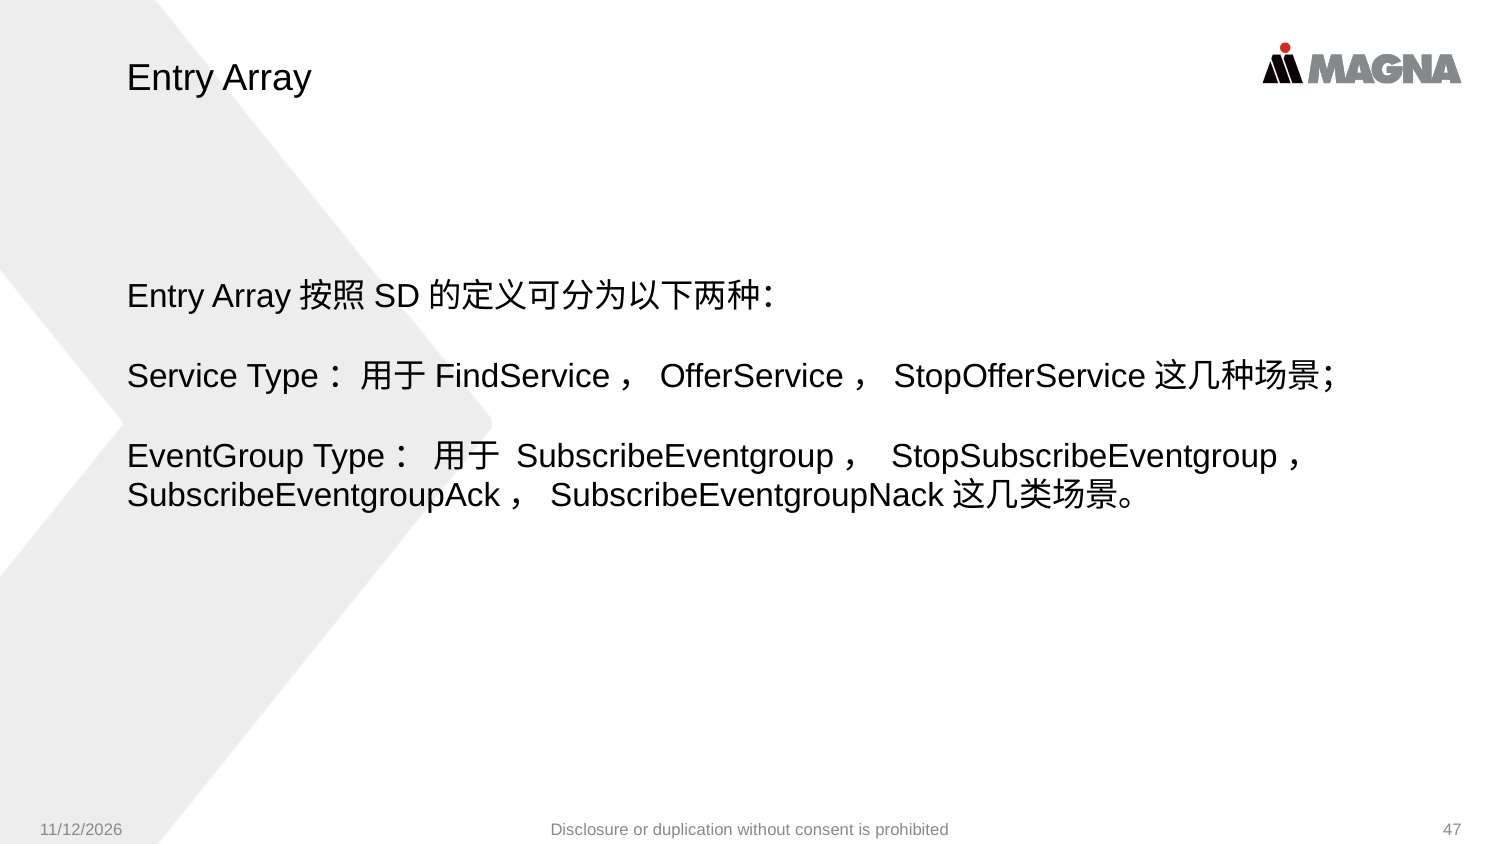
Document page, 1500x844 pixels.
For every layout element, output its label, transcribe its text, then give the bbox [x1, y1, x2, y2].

text_box Entry Array按照SD的定义可分为以下两种： Service Type：用于FindService，OfferService，StopOfferService这几种场景； EventGroup Type： 用于 SubscribeEventgroup， StopSubscribeEventgroup，SubscribeEventgroupAck，SubscribeEventgroupNack这几类场景。 [112, 266, 1365, 521]
text_box Entry Array [111, 45, 566, 106]
slide_number 47 [1251, 817, 1477, 841]
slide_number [24, 817, 250, 841]
picture [1260, 40, 1464, 86]
footer Disclosure or duplication without consent is prohibited [262, 817, 1238, 841]
